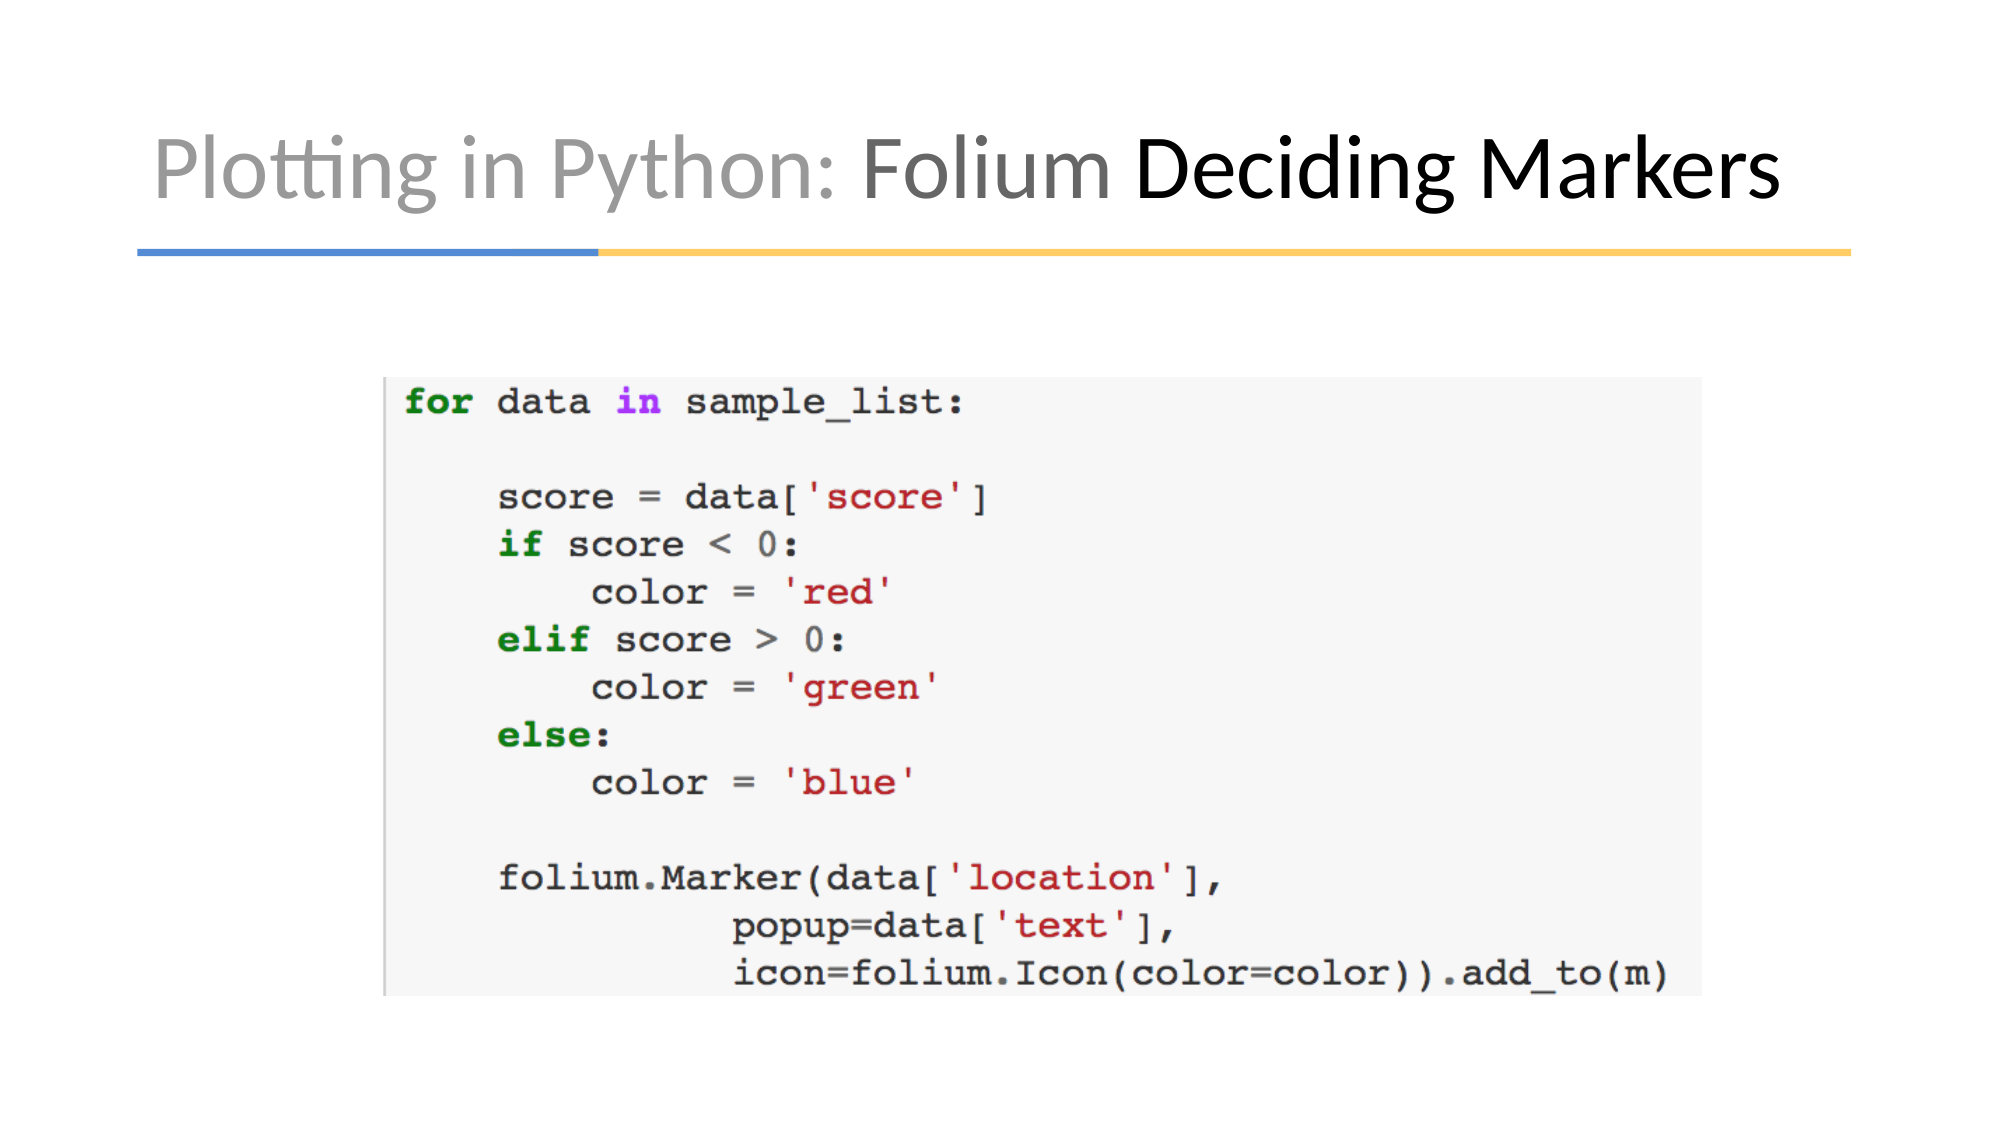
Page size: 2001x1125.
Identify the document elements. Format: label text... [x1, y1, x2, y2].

title Plotting in Python: Folium Deciding Markers [137, 59, 1863, 278]
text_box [137, 248, 1852, 257]
picture [374, 377, 1702, 997]
